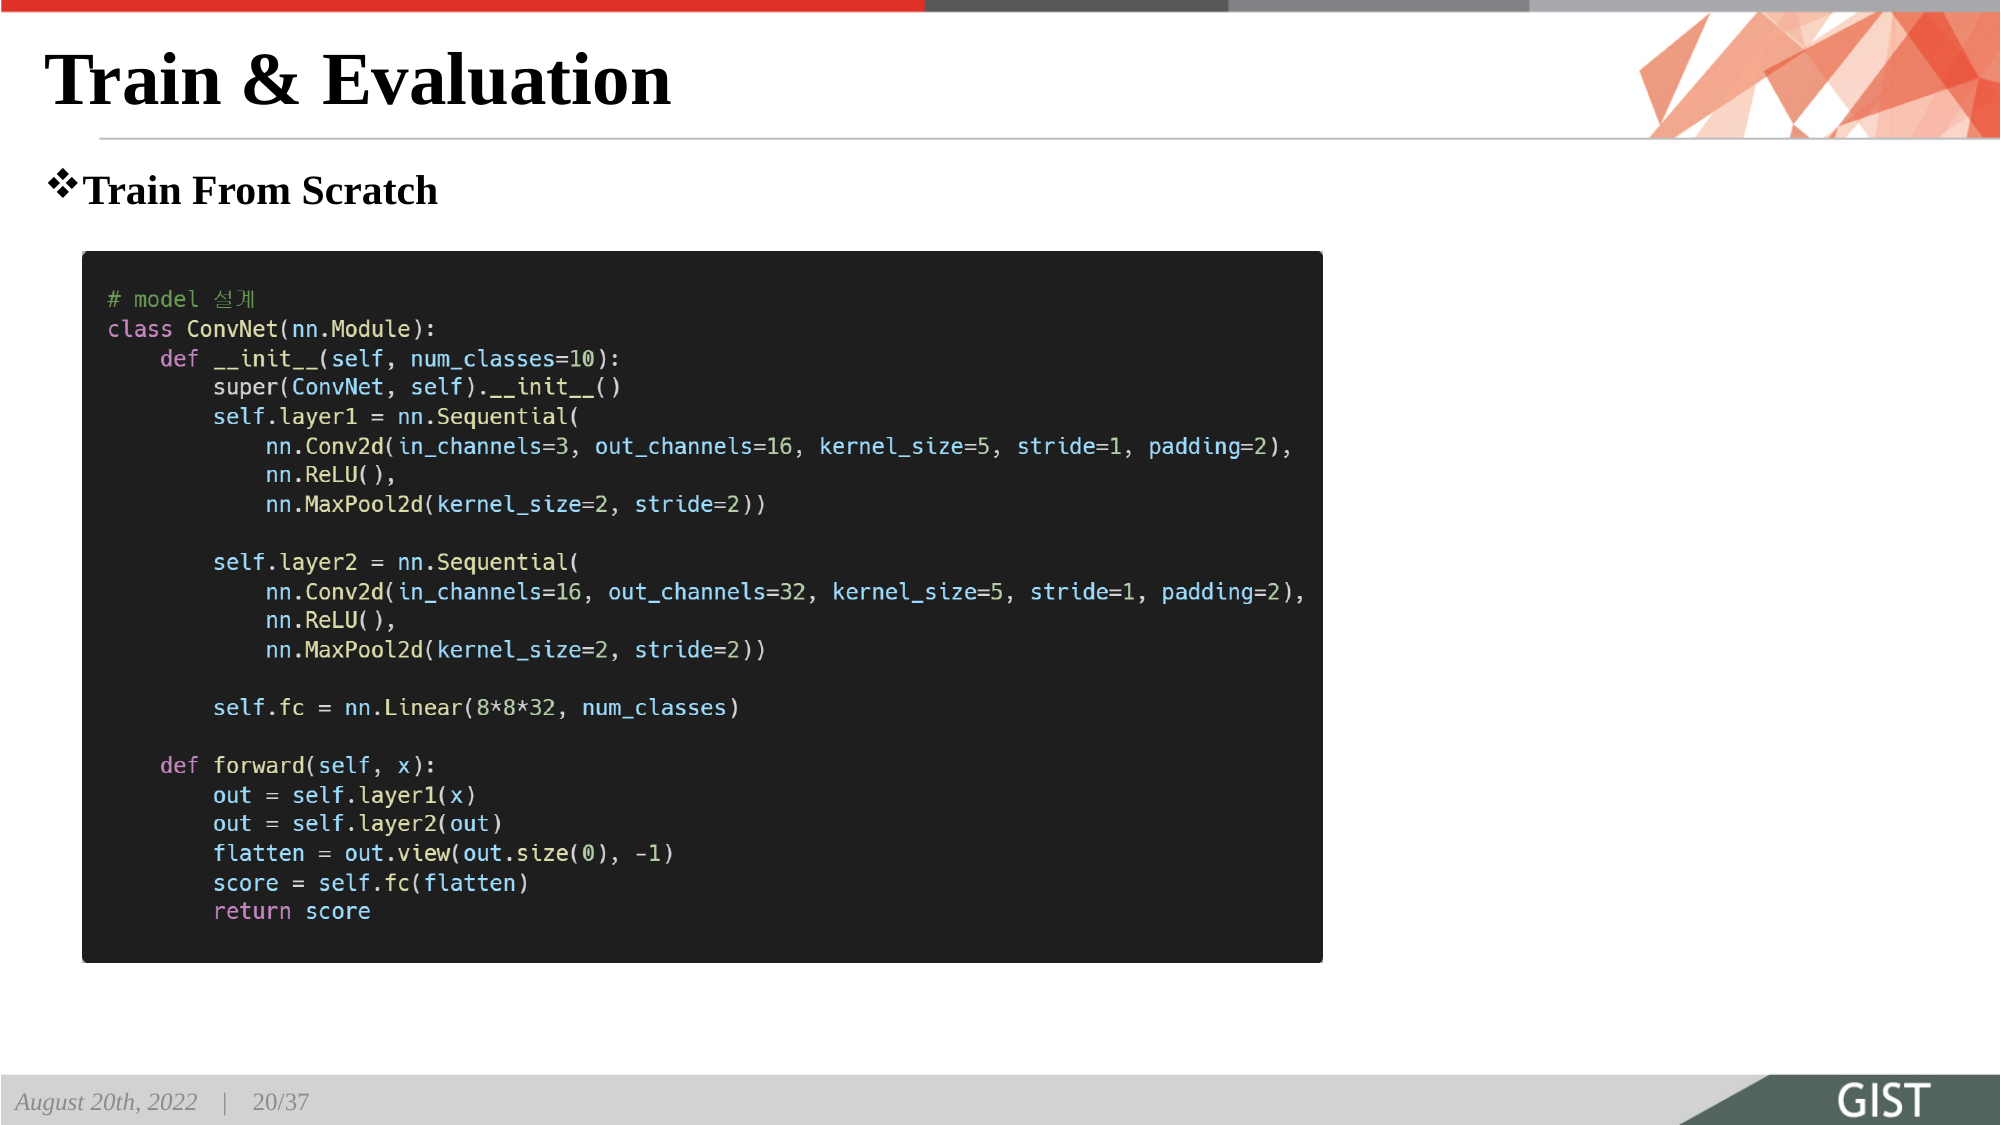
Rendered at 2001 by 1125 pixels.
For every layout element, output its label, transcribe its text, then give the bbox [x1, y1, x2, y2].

title Train & Evaluation [29, 21, 1971, 139]
picture [0, 0, 2000, 1125]
list Train From Scratch [29, 155, 972, 1076]
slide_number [0, 1075, 450, 1125]
